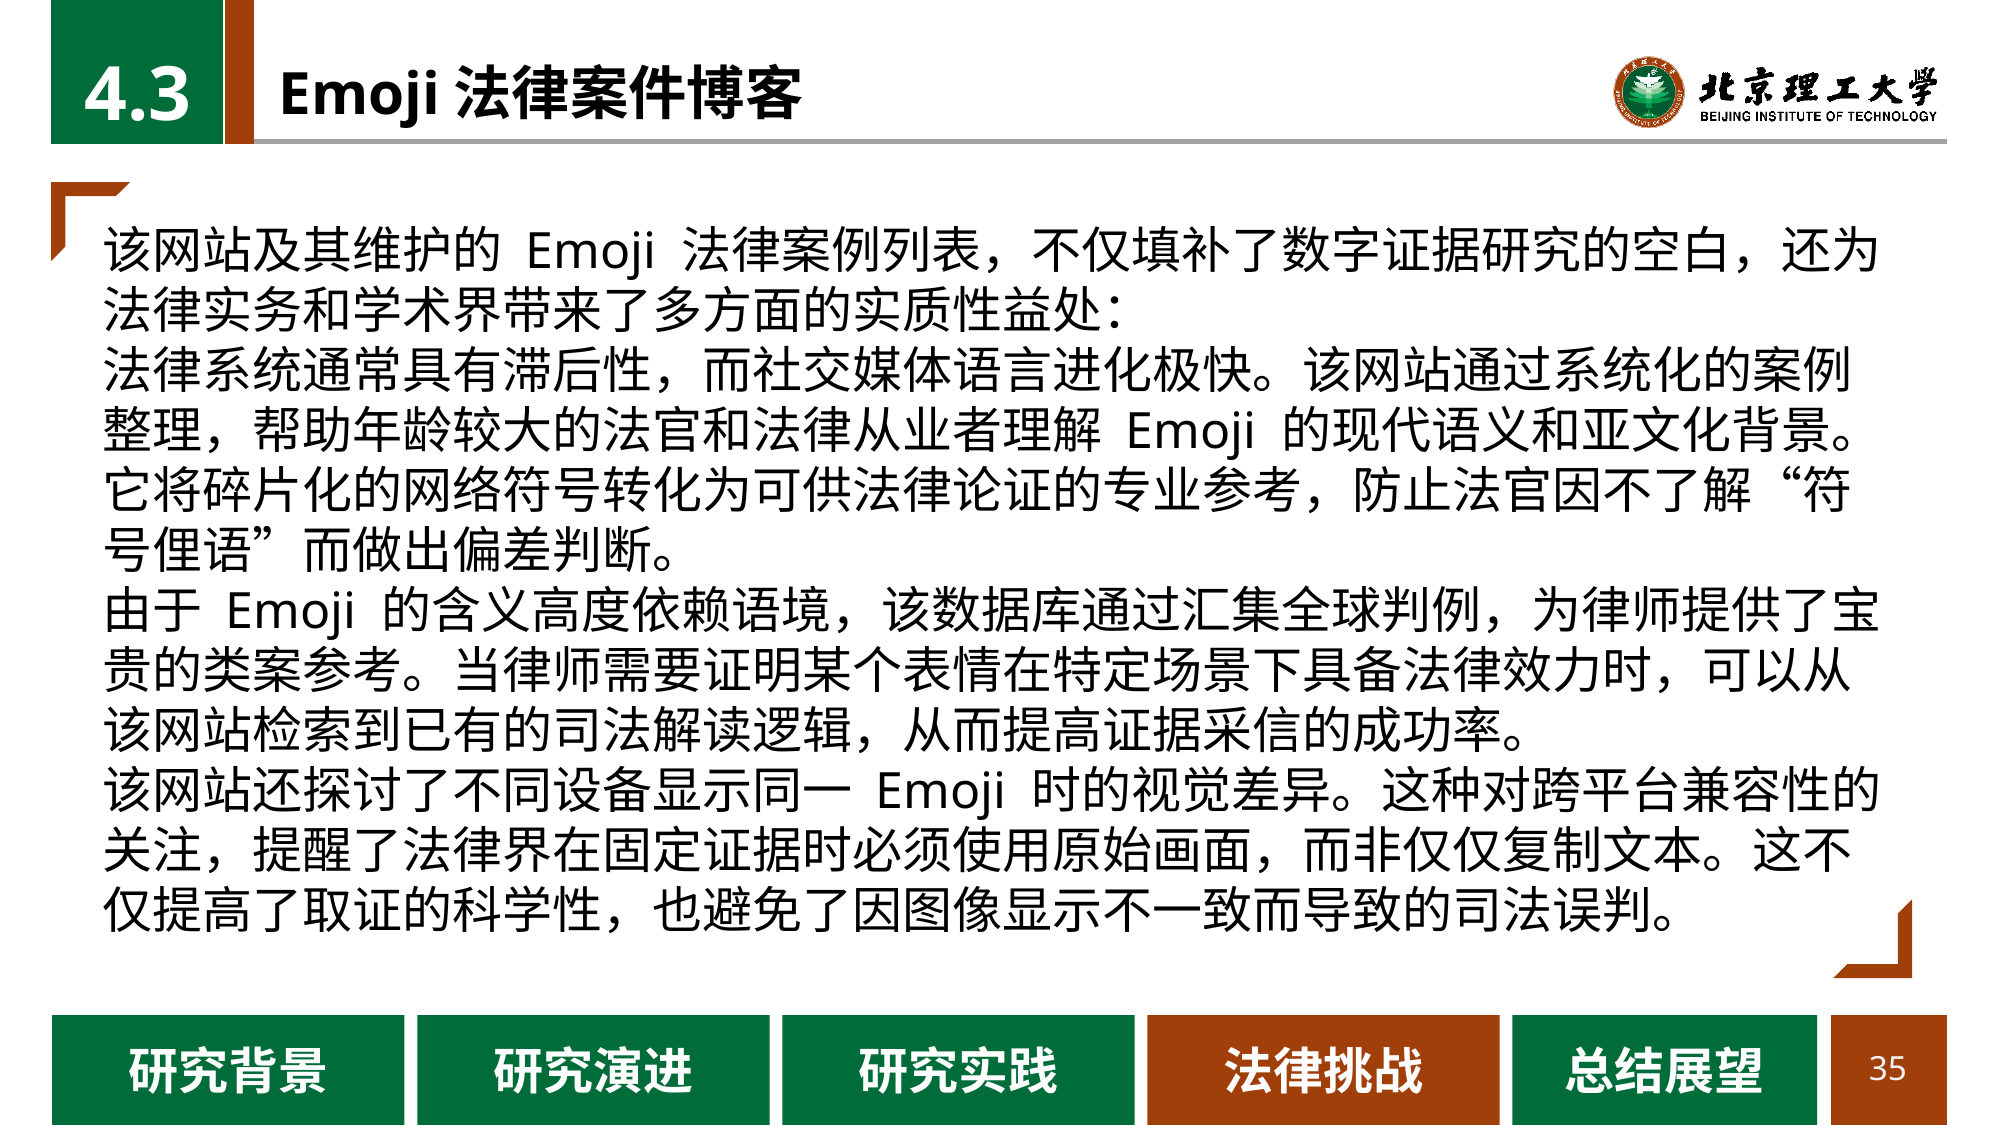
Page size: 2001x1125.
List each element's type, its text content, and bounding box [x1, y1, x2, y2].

picture [1682, 56, 1937, 128]
text_box [1833, 899, 1913, 979]
text_box 该网站及其维护的 Emoji 法律案例列表，不仅填补了数字证据研究的空白，还为法律实务和学术界带来了多方面的实质性益处： 法律系统通常具有滞后性，而社交媒体语言进化极快。该网站通过系统化的案例整理，帮助年龄较大的法官和法律从业者理解 Emoji 的现代语义和亚文化背景。它将碎片化的网络符号转化为可供法律论证的专业参考，防止法官因不了解“符号俚语”而做出偏差判断。 由于 Emoji 的含义高度依赖语境，该数据库通过汇集全球判例，为律师提供了宝贵的类案参考。当律师需要证明某个表情在特定场景下具备法律效力时，可以从该网站检索到已有的司法解读逻辑，从而提高证据采信的成功率。 该网站还探讨了不同设备显示同一 Emoji 时的视觉差异。这种对跨平台兼容性的关注，提醒了法律界在固定证据时必须使用原始画面，而非仅仅复制文本。这不仅提高了取证的科学性，也避免了因图像显示不一致而导致的司法误判。 [87, 211, 1903, 946]
text_box 4.3 [58, 38, 218, 144]
title Emoji法律案件博客 [263, 56, 1682, 136]
text_box [51, 182, 130, 261]
